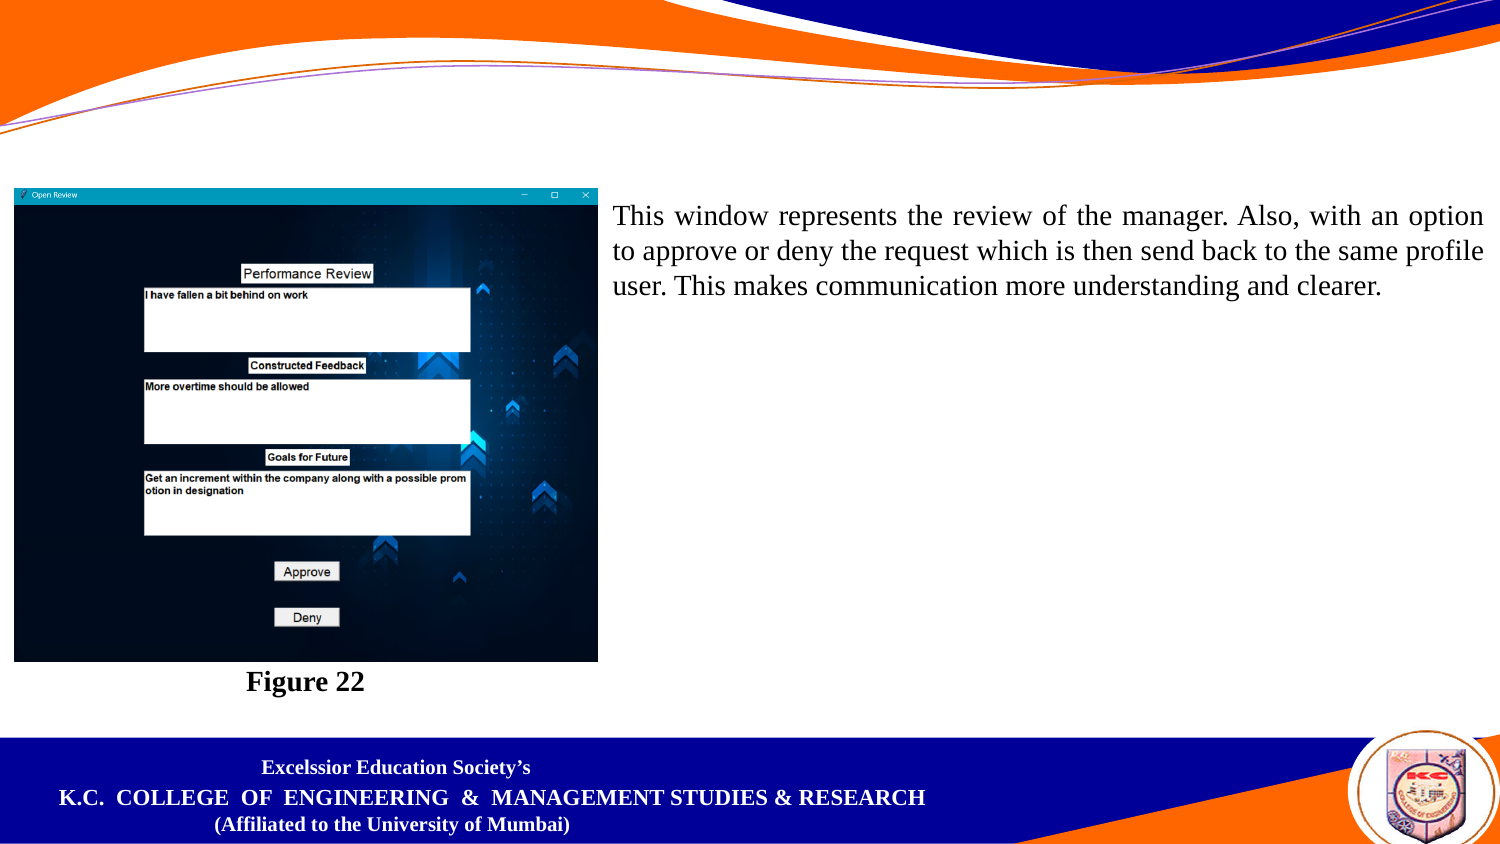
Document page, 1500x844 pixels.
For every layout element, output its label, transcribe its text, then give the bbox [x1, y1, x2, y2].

picture [1347, 721, 1500, 844]
picture [14, 206, 599, 662]
text_box This window represents the review of the manager. Also, with an option to approve or deny the request which is then send back to the same profile user. This makes communication more understanding and clearer. [600, 188, 1500, 309]
text_box Figure 22 [231, 671, 382, 705]
